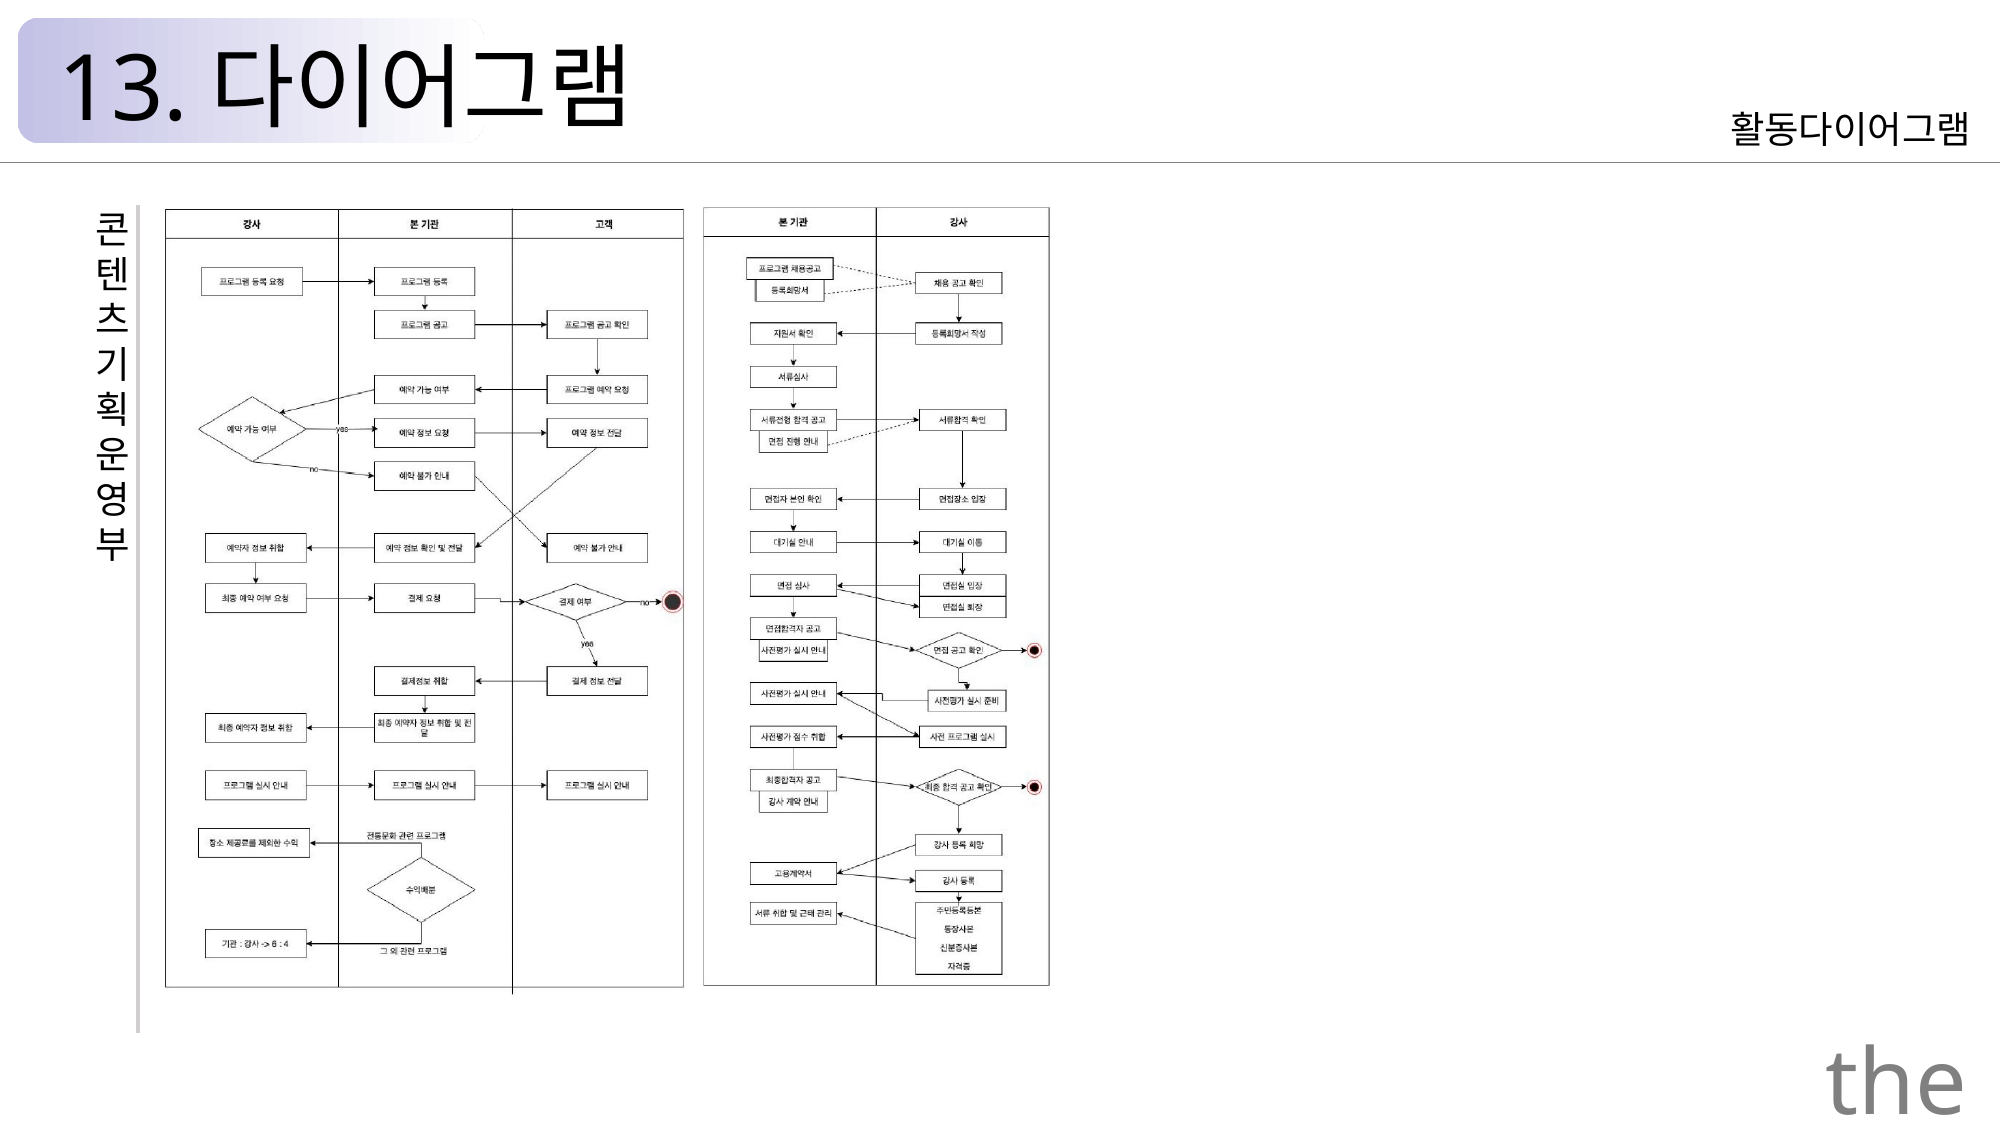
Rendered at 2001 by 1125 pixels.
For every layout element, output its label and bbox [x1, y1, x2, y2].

text_box [1629, 1015, 1982, 1125]
text_box [0, 0, 2000, 1034]
picture [156, 198, 1059, 1000]
